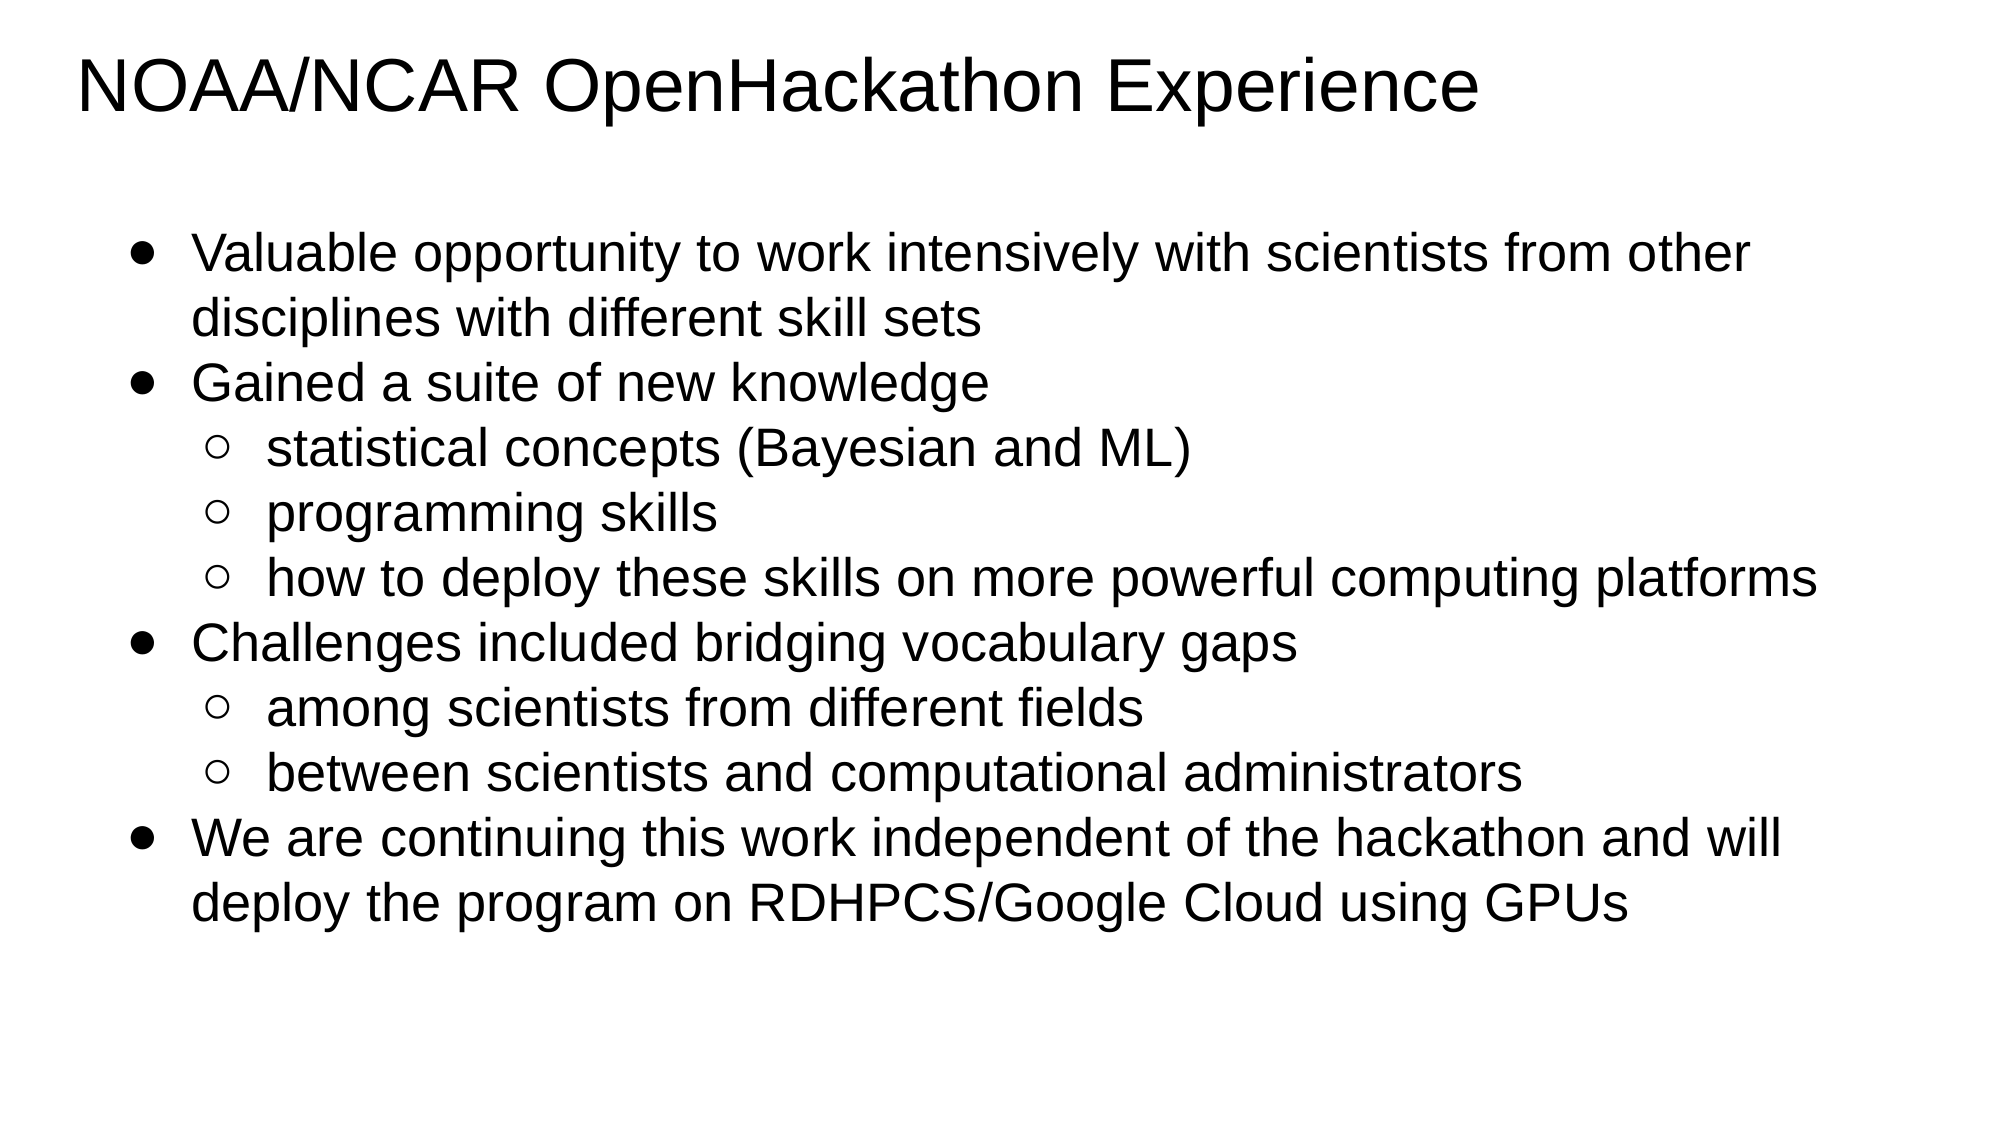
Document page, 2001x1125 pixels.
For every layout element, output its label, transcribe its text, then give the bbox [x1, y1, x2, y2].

text_box Valuable opportunity to work intensively with scientists from other disciplines with different skill sets Gained a suite of new knowledge statistical concepts (Bayesian and ML) programming skills how to deploy these skills on more powerful computing platforms Challenges included bridging vocabulary gaps among scientists from different fields between scientists and computational administrators We are continuing this work independent of the hackathon and will deploy the program on RDHPCS/Google Cloud using GPUs [101, 202, 1880, 948]
text_box NOAA/NCAR OpenHackathon Experience [61, 28, 1925, 134]
